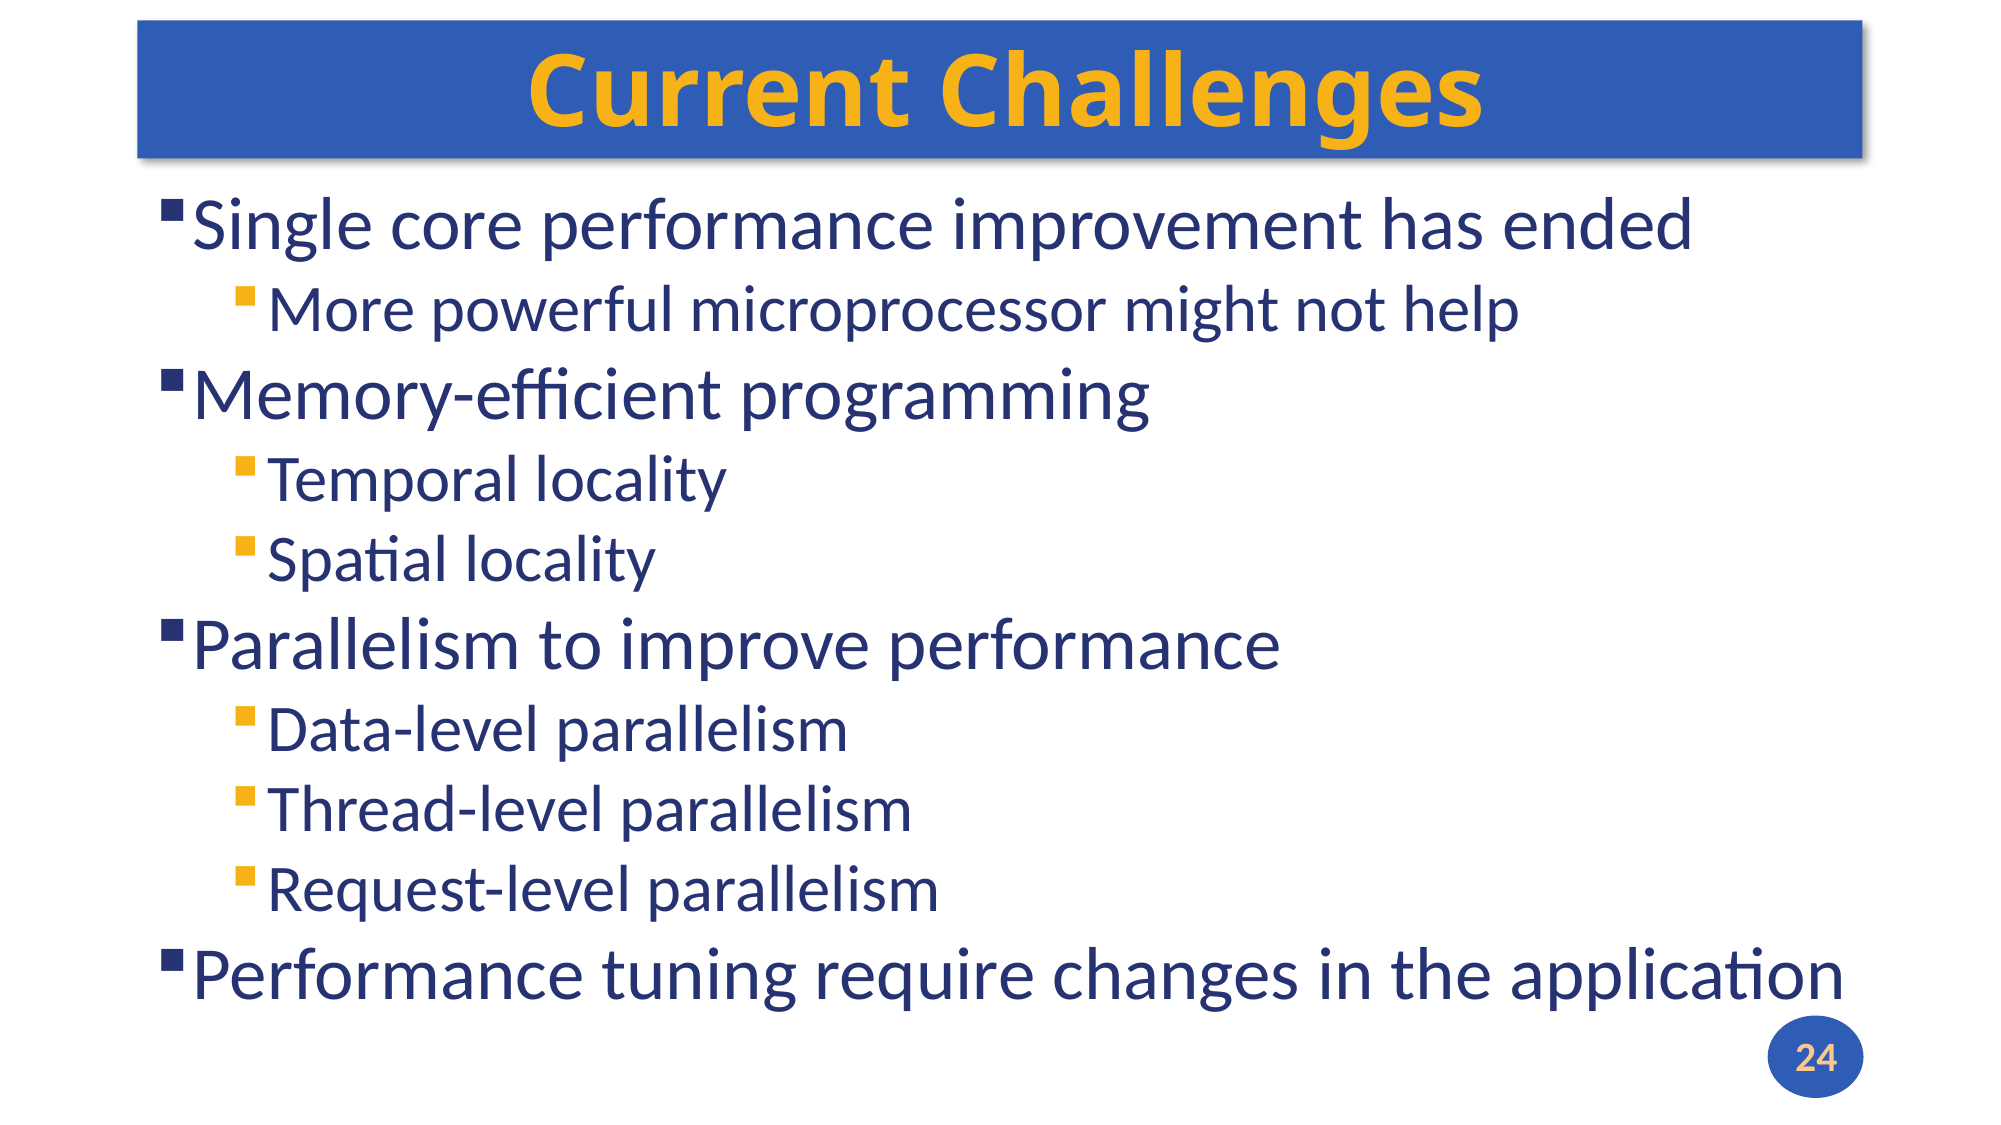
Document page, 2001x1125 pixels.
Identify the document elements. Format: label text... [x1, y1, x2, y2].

title Current Challenges [137, 17, 1863, 156]
slide_number 24 [1767, 1015, 1866, 1095]
list Single core performance improvement has ended More powerful microprocessor might not help Memory-efficient programming Temporal locality Spatial locality Parallelism to improve performance Data-level parallelism Thread-level parallelism Request-level parallelism Performance tuning require changes in the application [140, 167, 1866, 1034]
